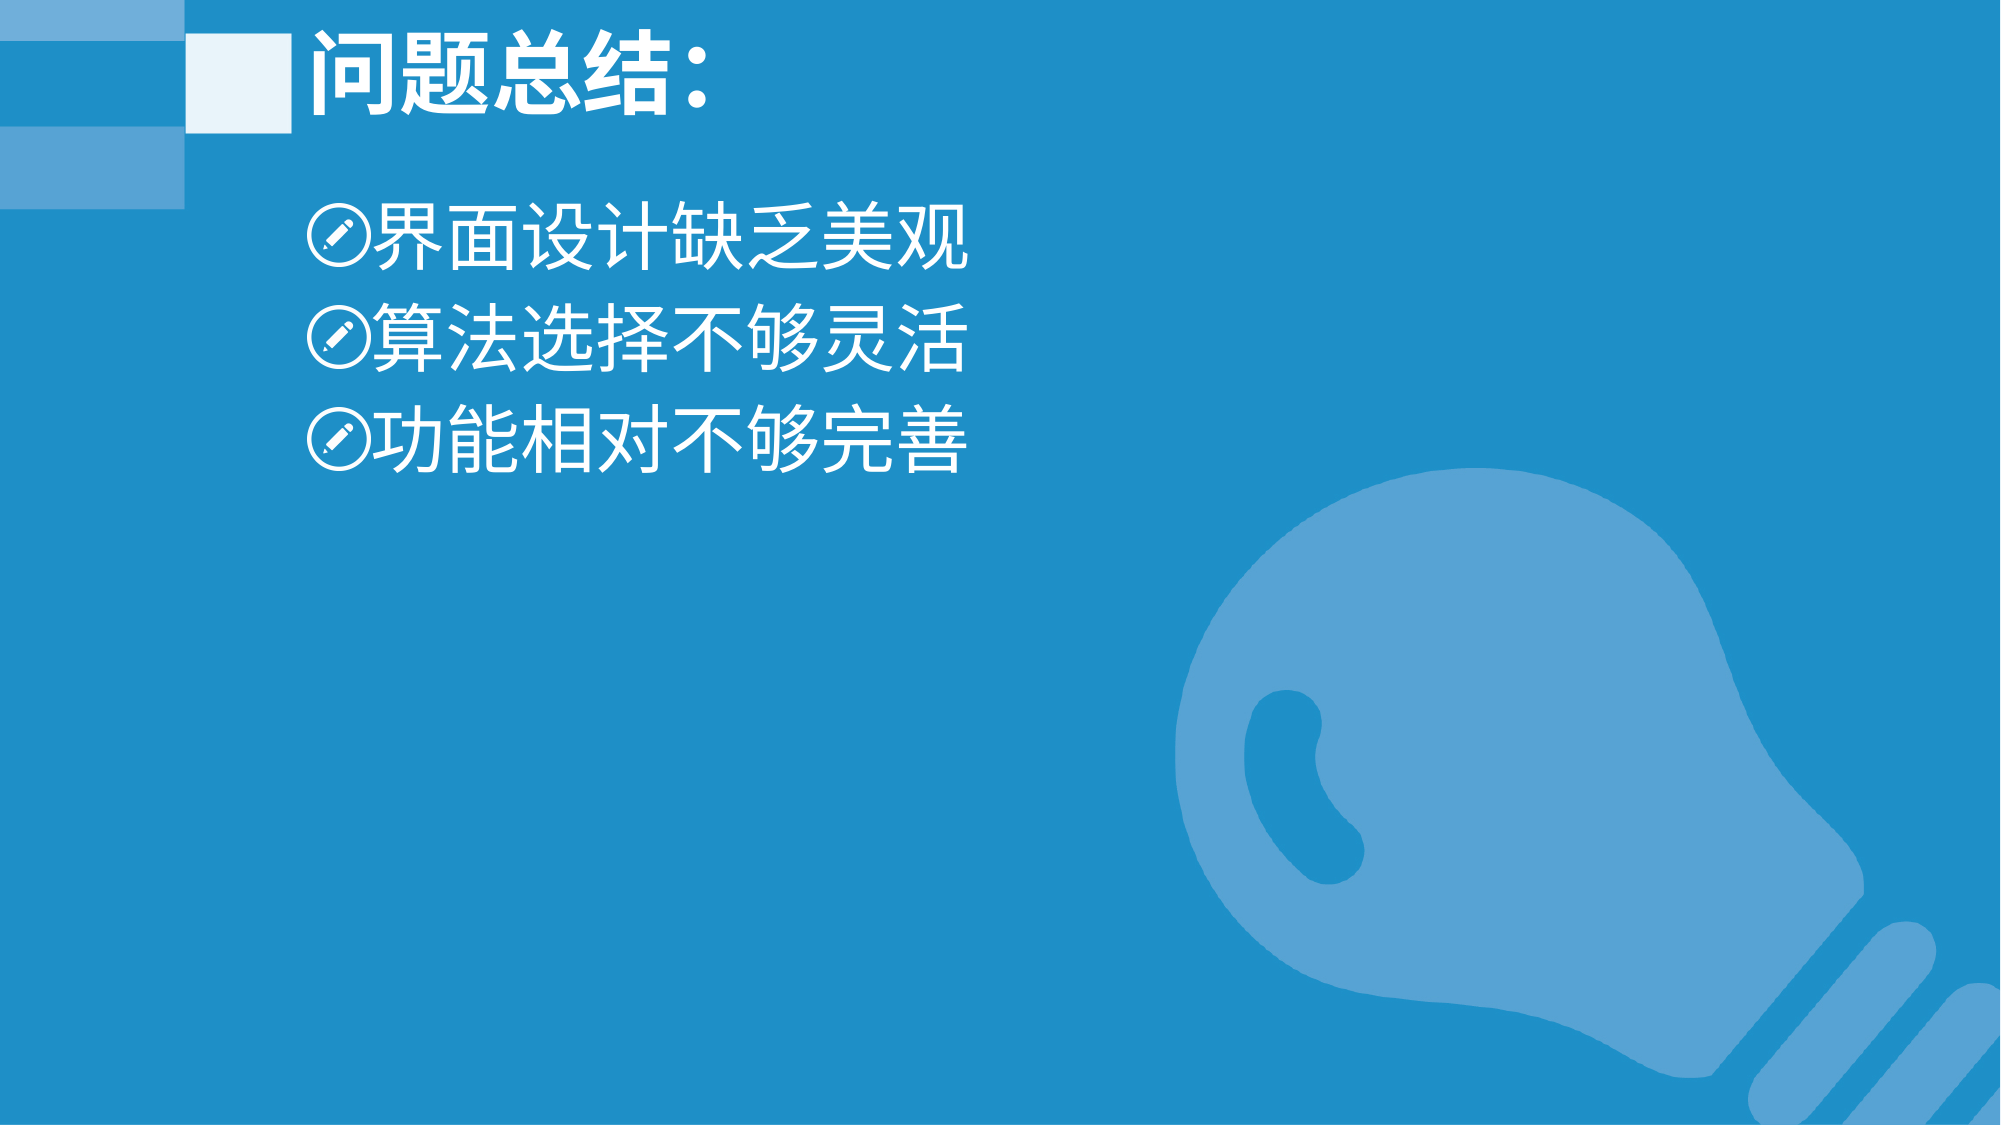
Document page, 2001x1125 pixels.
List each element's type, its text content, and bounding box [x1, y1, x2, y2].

title 问题总结： [292, 13, 1705, 144]
list 界面设计缺乏美观 算法选择不够灵活 功能相对不够完善 [292, 191, 1130, 1050]
picture [0, 0, 2001, 1125]
